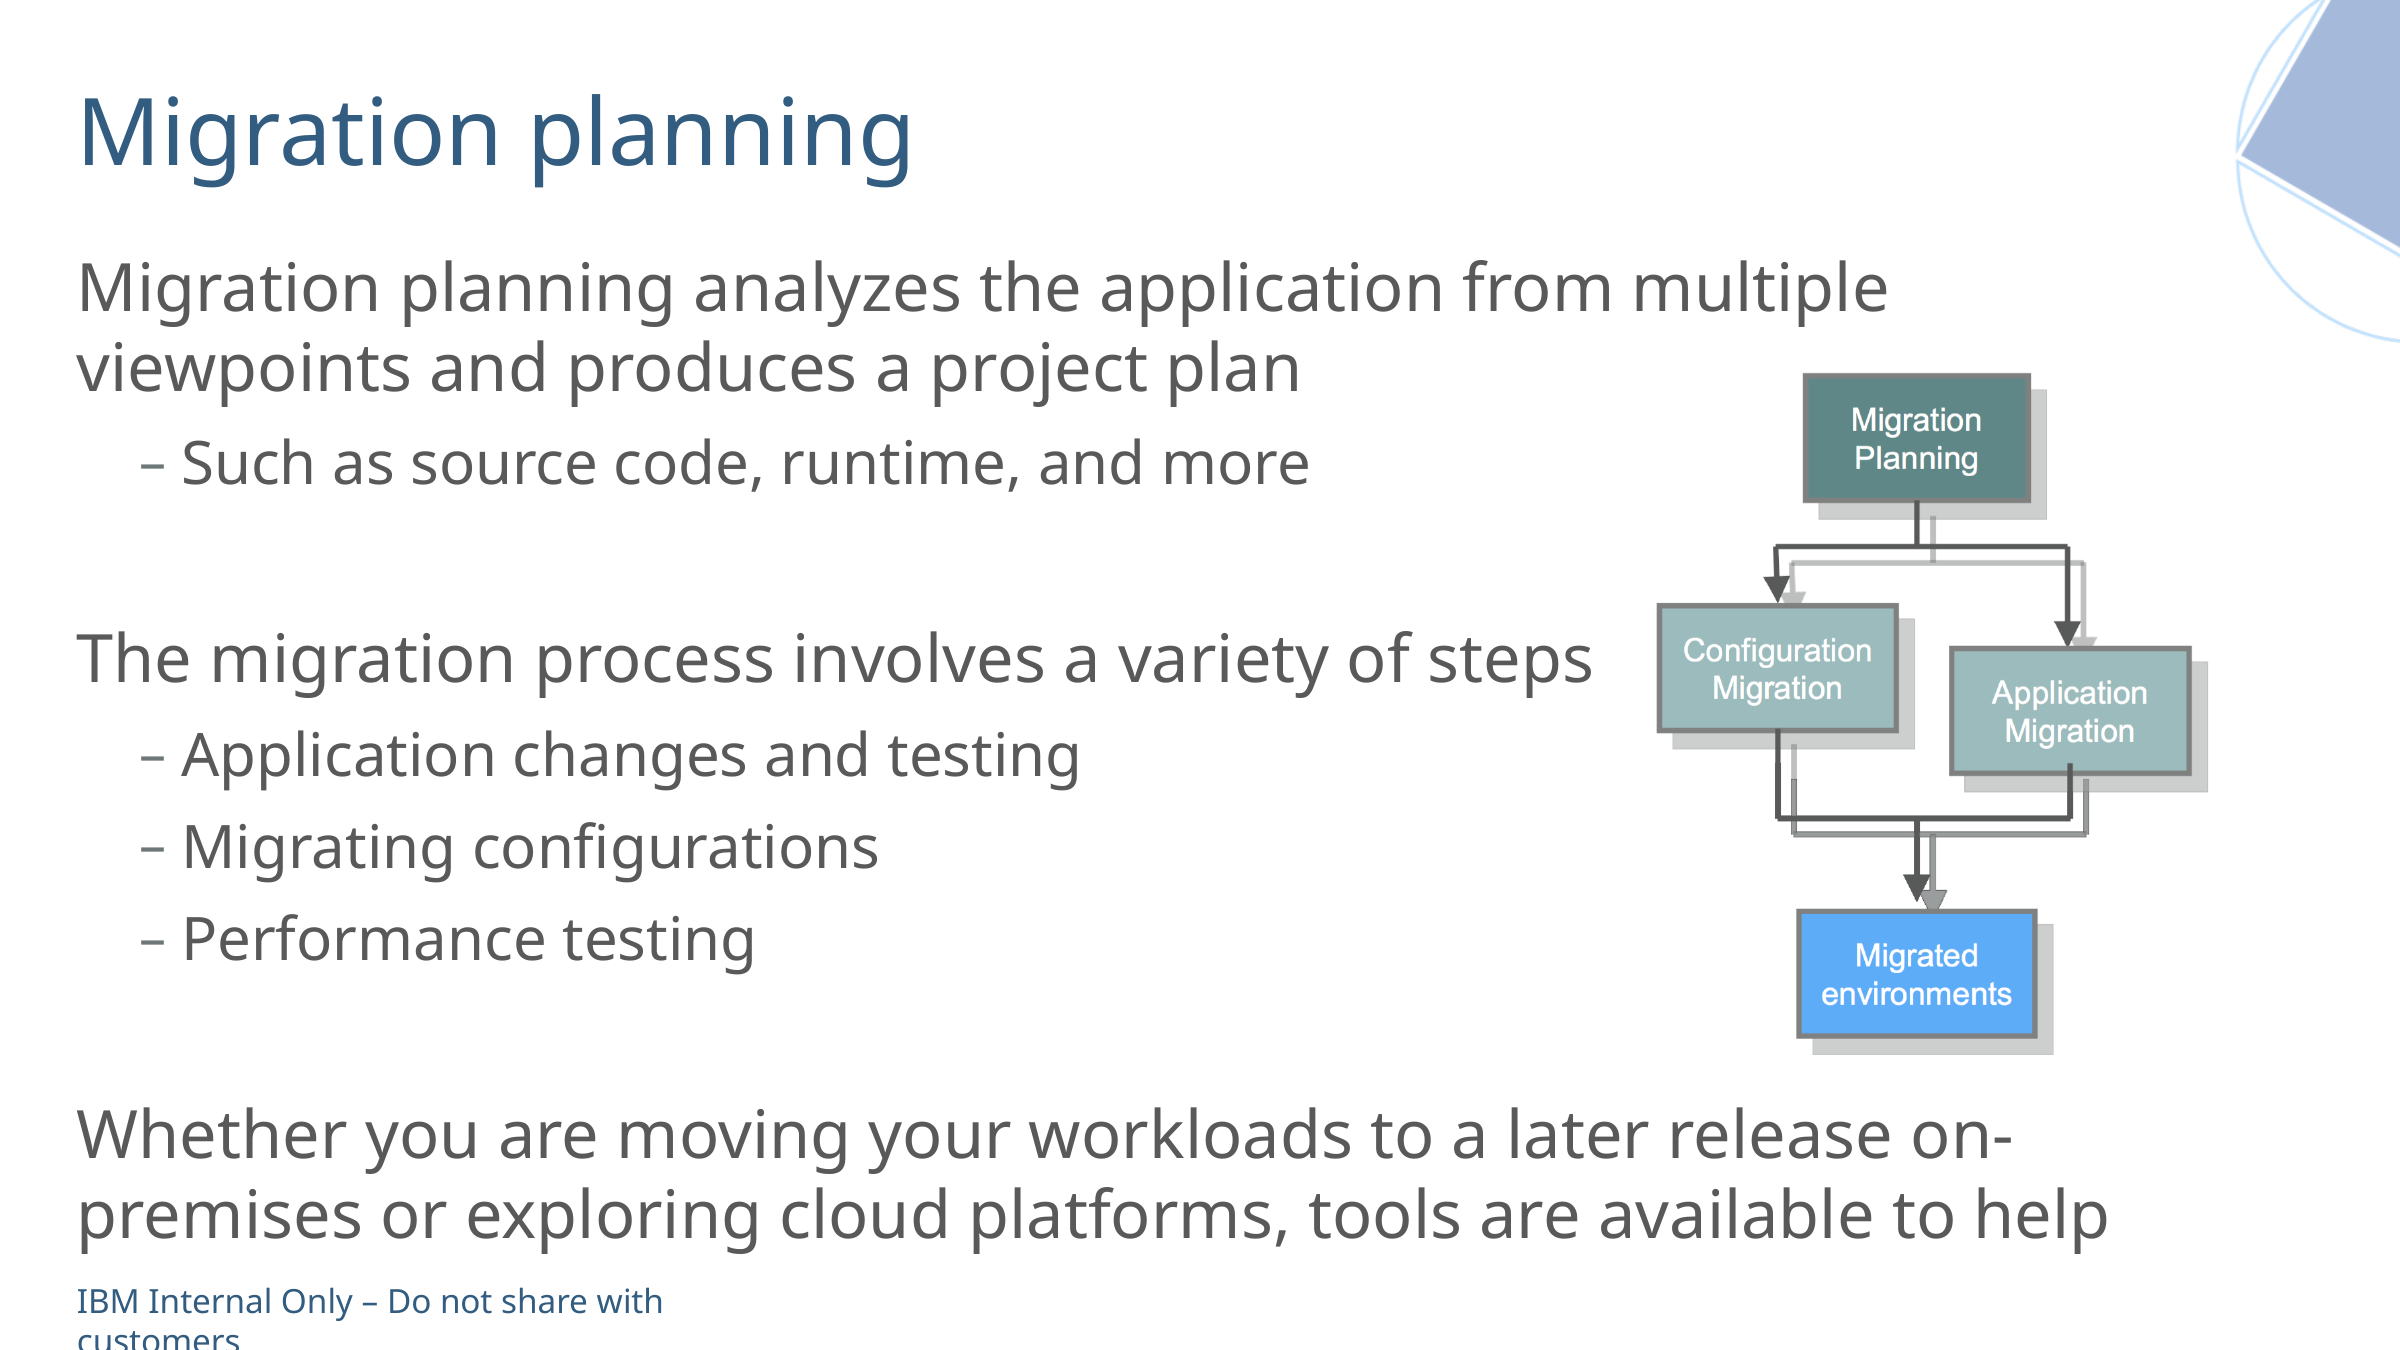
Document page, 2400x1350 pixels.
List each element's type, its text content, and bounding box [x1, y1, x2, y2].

picture [1641, 341, 2221, 1070]
list Migration planning analyzes the application from multiple viewpoints and produces a project plan Such as source code, runtime, and more The migration process involves a variety of steps Application changes and testing Migrating configurations Performance testing Whether you are moving your workloads to a later release on-premises or exploring cloud platforms, tools are available to help [76, 236, 2220, 1237]
title Migration planning [76, 11, 2220, 185]
